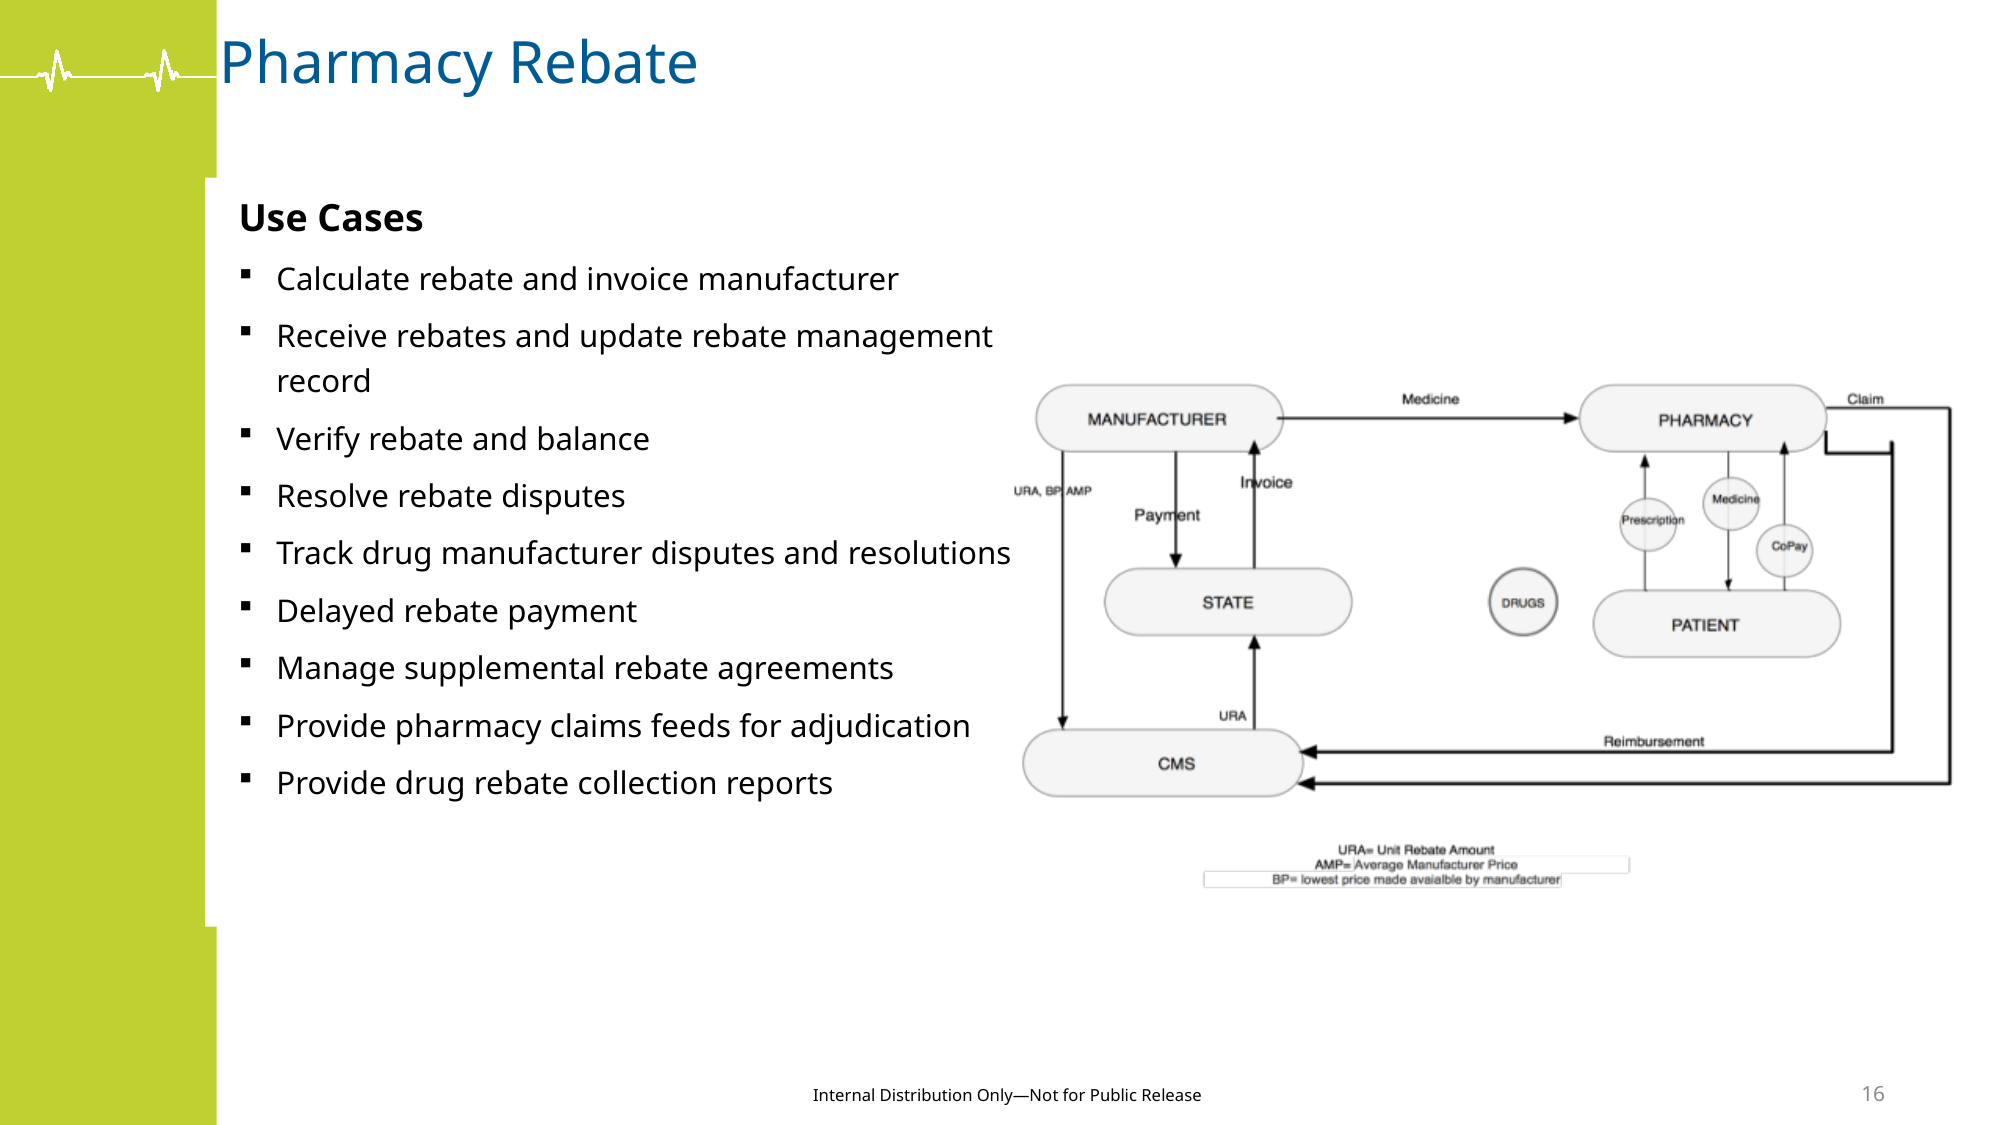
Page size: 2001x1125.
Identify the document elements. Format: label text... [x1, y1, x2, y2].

list Use Cases Calculate rebate and invoice manufacturer Receive rebates and update rebate management record Verify rebate and balance Resolve rebate disputes Track drug manufacturer disputes and resolutions Delayed rebate payment Manage supplemental rebate agreements Provide pharmacy claims feeds for adjudication Provide drug rebate collection reports [205, 177, 744, 927]
title Pharmacy Rebate [205, 36, 1839, 154]
picture [0, 9, 217, 125]
slide_number 16 [1500, 1065, 1900, 1125]
picture [749, 153, 2000, 1054]
